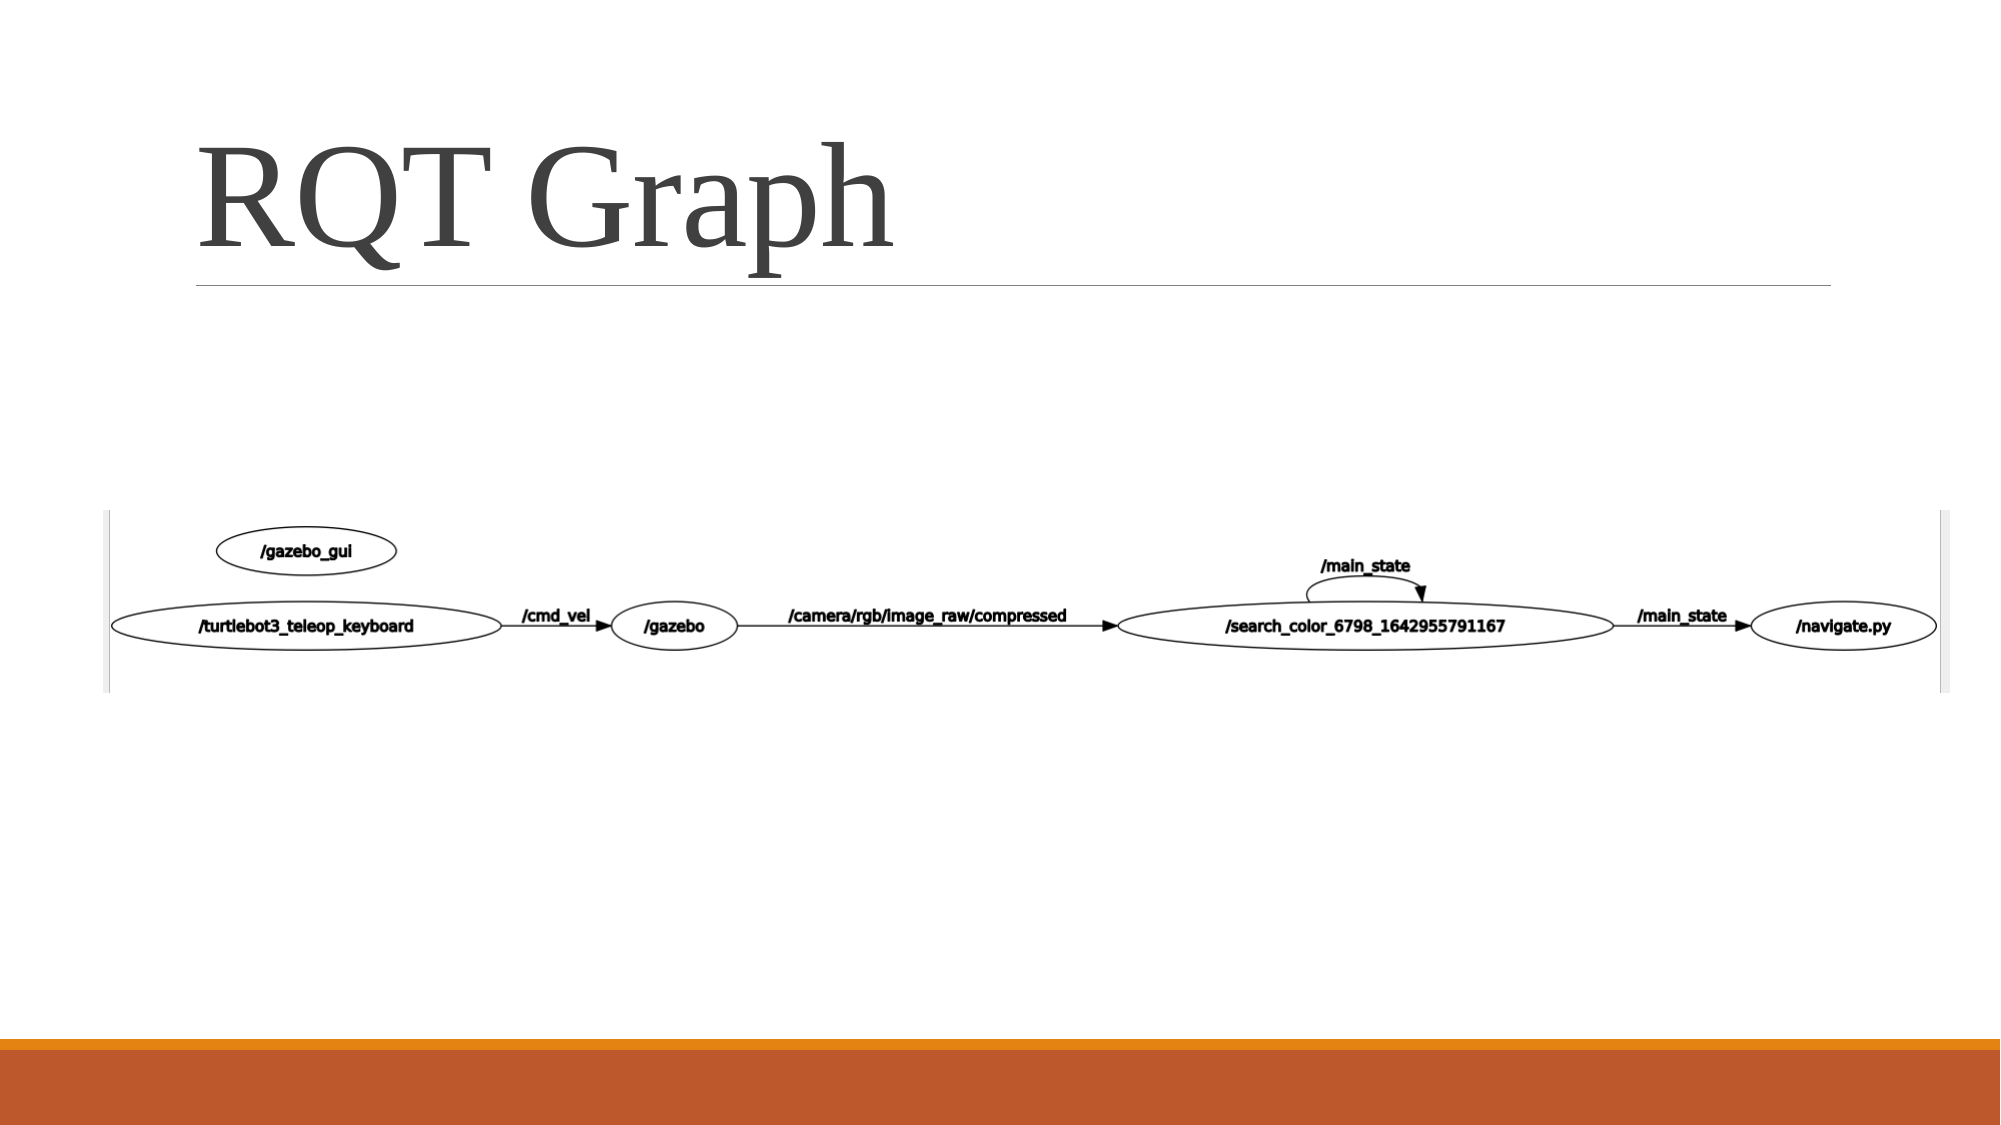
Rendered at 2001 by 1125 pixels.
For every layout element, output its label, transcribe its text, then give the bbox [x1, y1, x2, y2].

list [103, 509, 1951, 693]
title RQT Graph [180, 47, 1830, 285]
